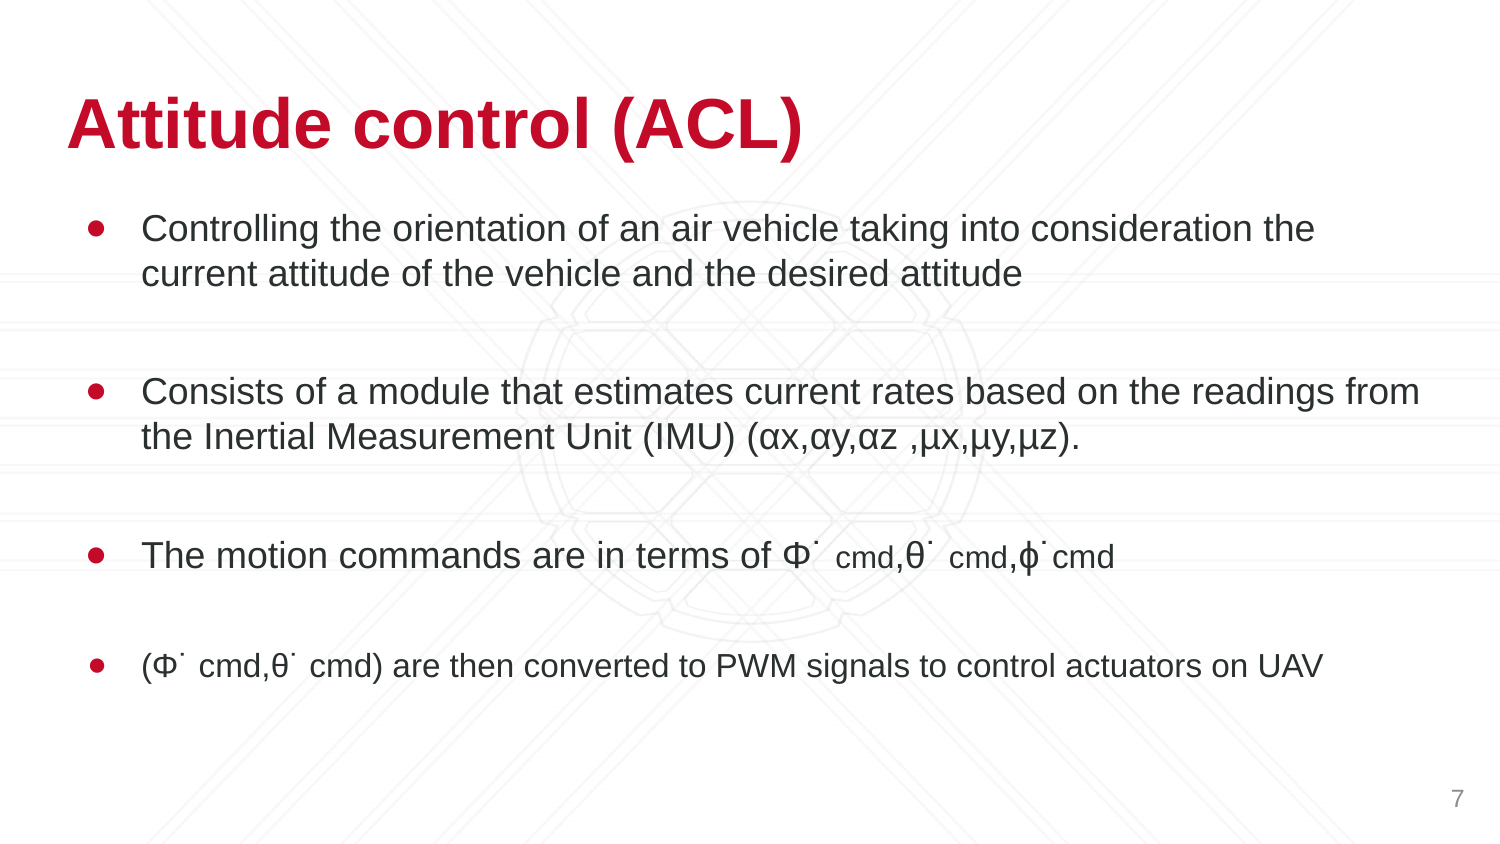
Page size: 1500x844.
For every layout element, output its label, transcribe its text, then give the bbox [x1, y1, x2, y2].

title Attitude control (ACL) [51, 72, 1449, 167]
slide_number ‹#› [51, 764, 1480, 830]
list Controlling the orientation of an air vehicle taking into consideration the current attitude of the vehicle and the desired attitude Consists of a module that estimates current rates based on the readings from the Inertial Measurement Unit (IMU) (αx,αy,αz ,µx,µy,µz). The motion commands are in terms of Φ˙ cmd,θ˙ cmd,ϕ˙cmd (Φ˙ cmd,θ˙ cmd) are then converted to PWM signals to control actuators on UAV [51, 189, 1449, 750]
